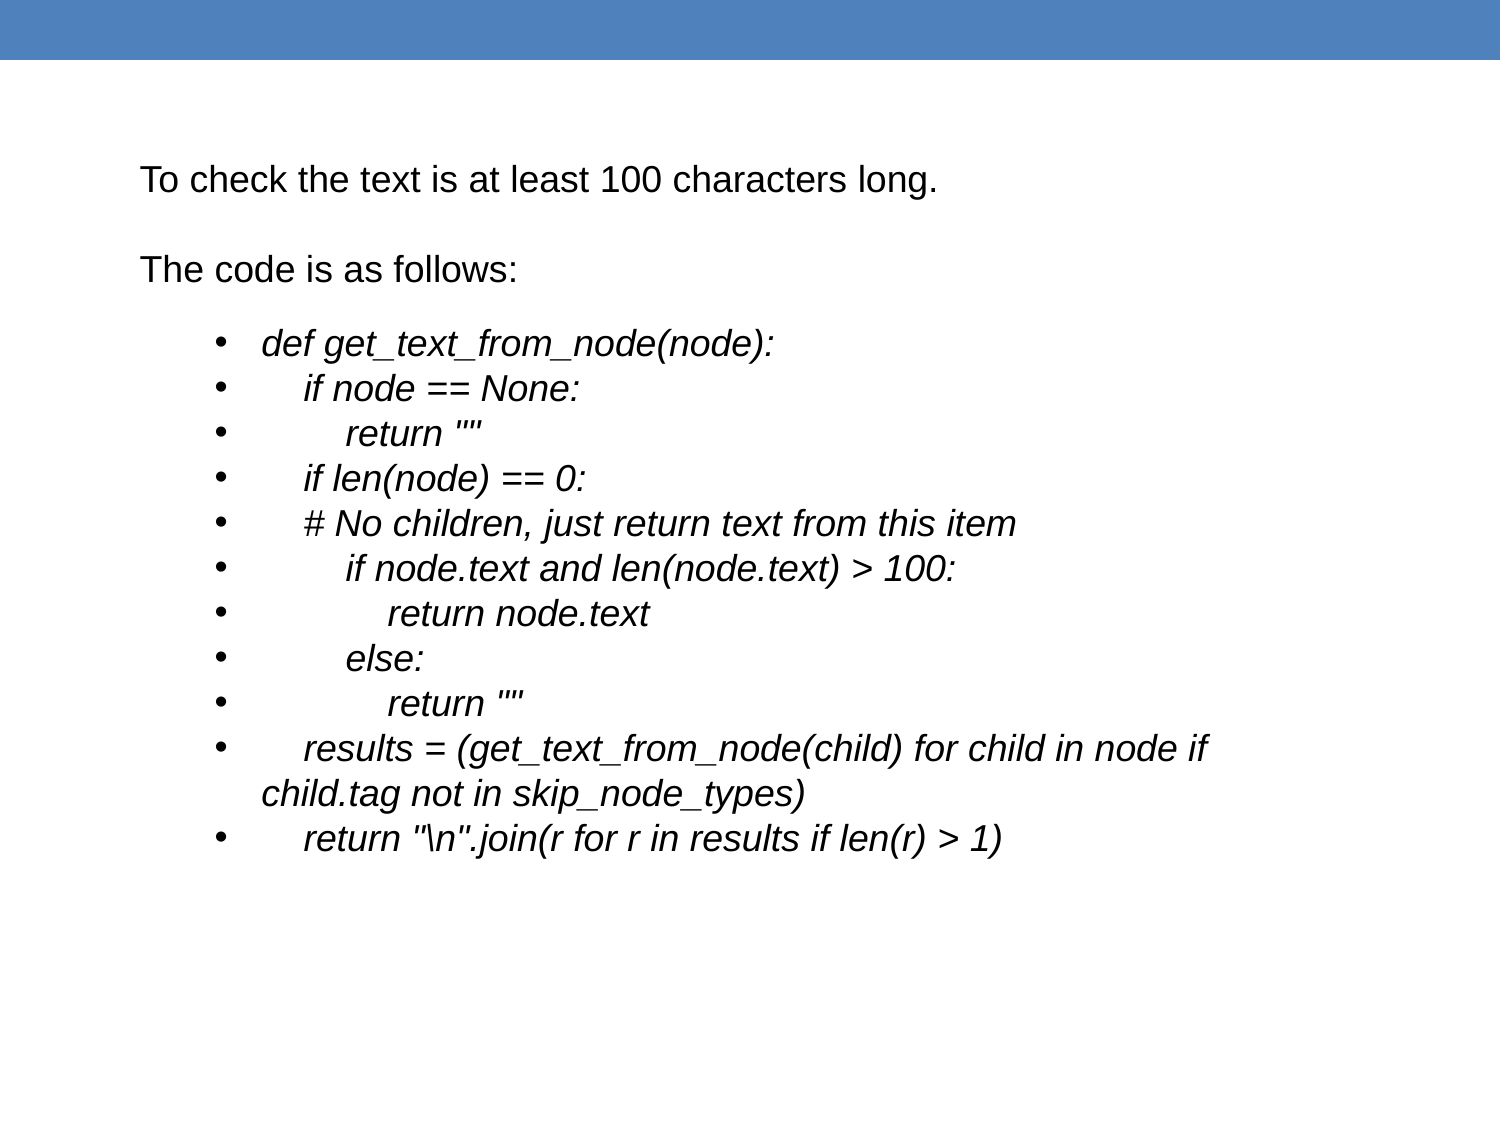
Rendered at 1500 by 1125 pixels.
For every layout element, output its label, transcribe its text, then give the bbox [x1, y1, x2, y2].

text_box def get_text_from_node(node): if node == None: return "" if len(node) == 0: # No children, just return text from this item if node.text and len(node.text) > 100: return node.text else: return "" results = (get_text_from_node(child) for child in node if child.tag not in skip_node_types) return "\n".join(r for r in results if len(r) > 1) [124, 312, 1345, 867]
text_box To check the text is at least 100 characters long. The code is as follows: [124, 147, 1313, 298]
